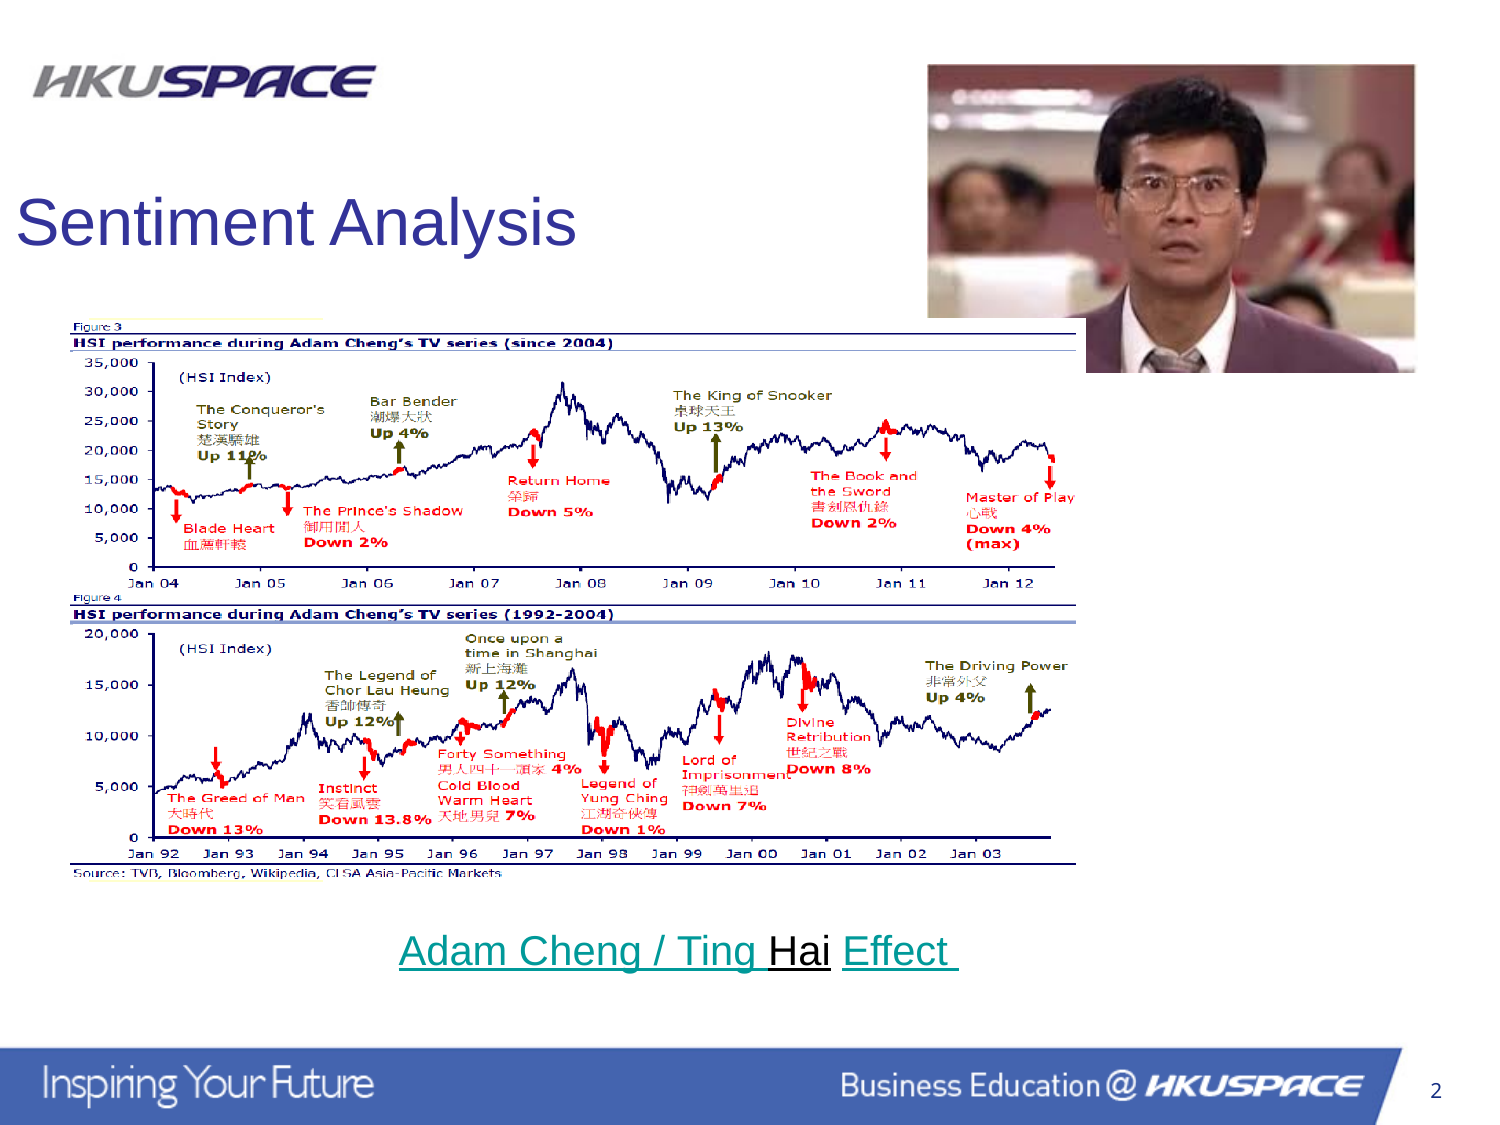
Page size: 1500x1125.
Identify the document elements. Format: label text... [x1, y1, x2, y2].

picture [0, 0, 1500, 1125]
text_box Adam Cheng / Ting Hai Effect [383, 916, 998, 1000]
title Sentiment Analysis [0, 101, 922, 266]
slide_number 2 [1415, 1070, 1499, 1125]
